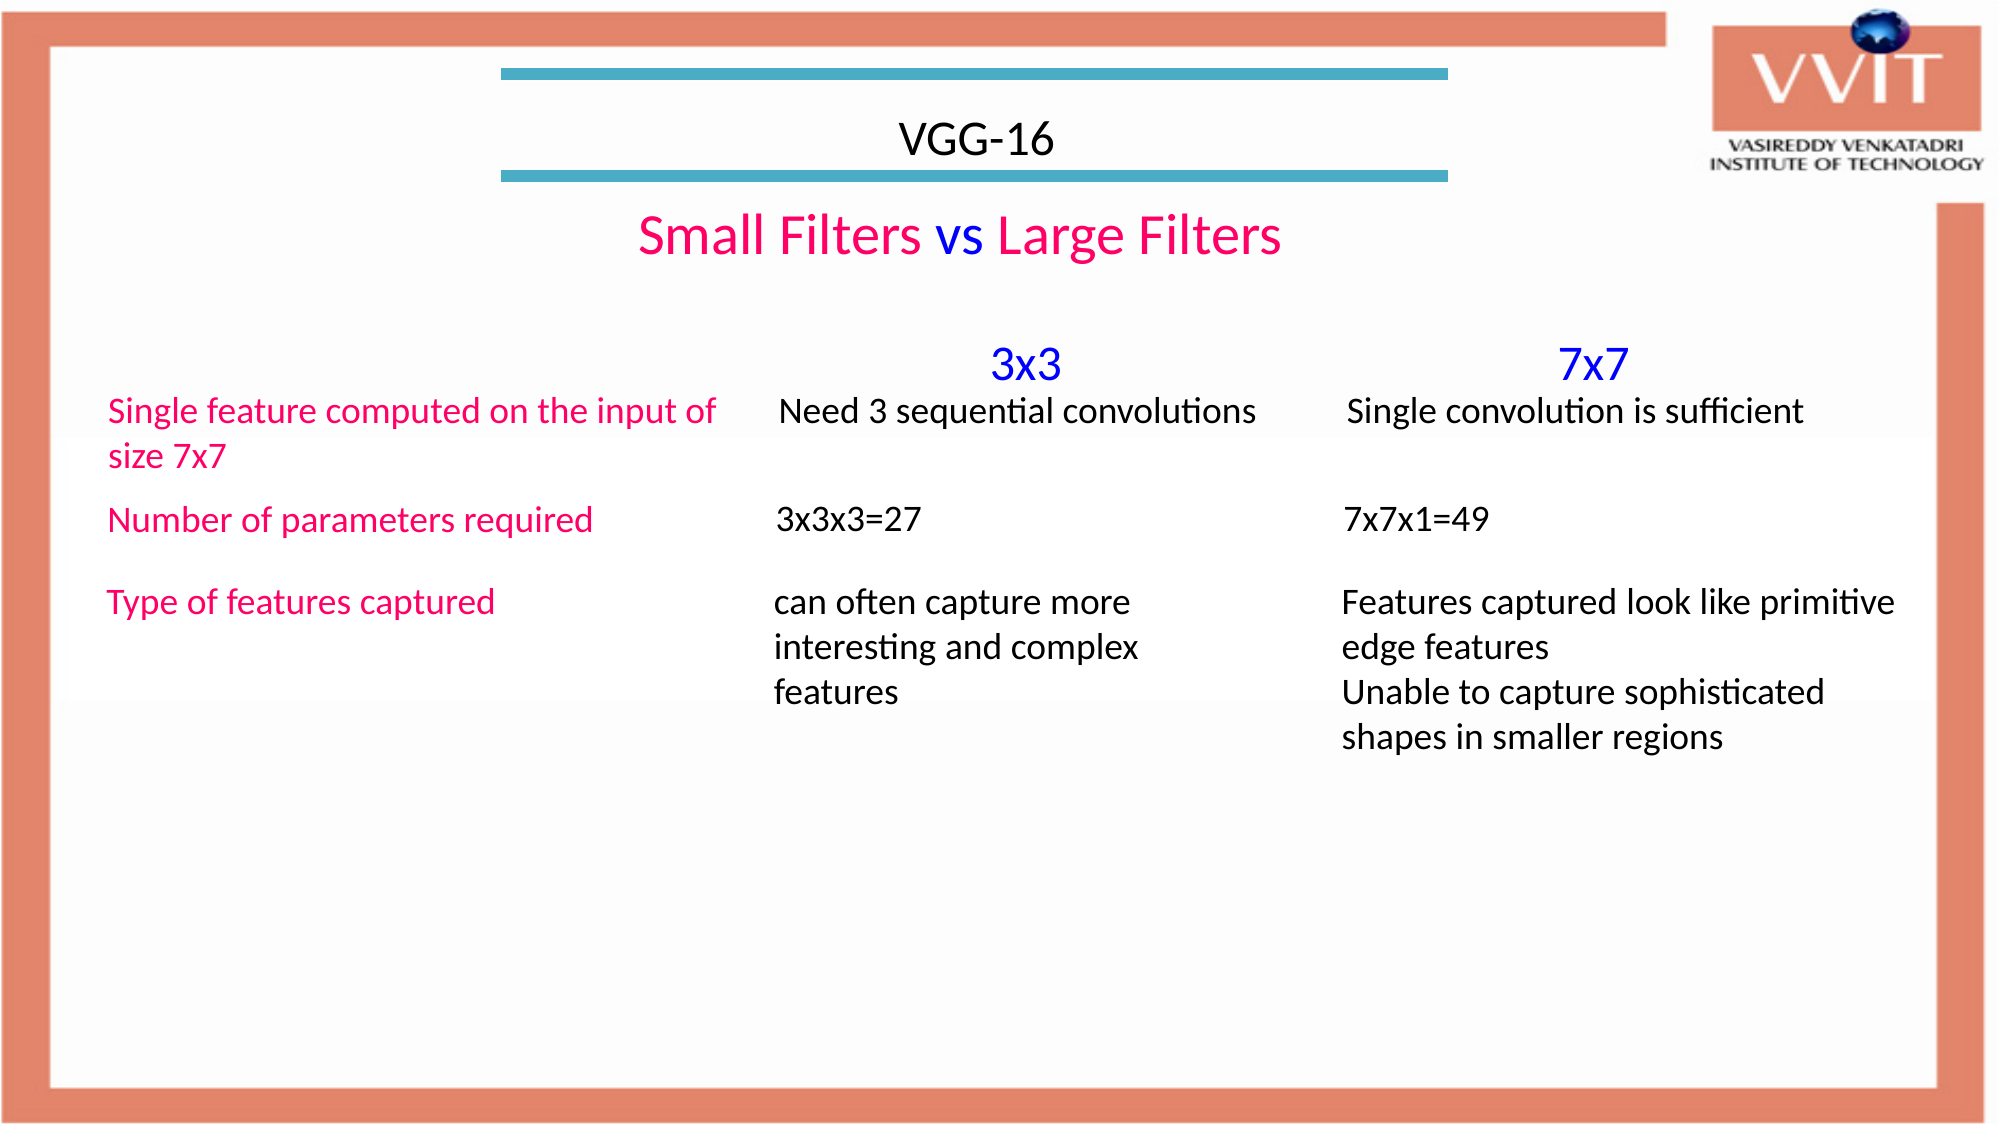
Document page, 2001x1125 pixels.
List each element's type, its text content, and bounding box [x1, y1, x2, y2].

text_box Number of parameters required [92, 487, 736, 548]
text_box VGG-16 [500, 72, 1454, 175]
text_box [500, 67, 1449, 81]
text_box [500, 169, 1449, 183]
text_box Single convolution is sufficient [1332, 378, 1820, 439]
text_box 3x3 [975, 323, 1077, 378]
text_box 3x3x3=27 [760, 486, 937, 547]
text_box Type of features captured [91, 570, 735, 630]
text_box Need 3 sequential convolutions [763, 378, 1273, 439]
text_box can often capture more interesting and complex features [759, 569, 1173, 720]
text_box Features captured look like primitive edge features Unable to capture sophisticated shapes in smaller regions [1326, 569, 1929, 765]
text_box Small Filters vs Large Filters [623, 189, 1298, 274]
text_box 7x7x1=49 [1328, 486, 1505, 547]
text_box Single feature computed on the input of size 7x7 [93, 379, 737, 484]
picture [0, 0, 2001, 1125]
text_box 7x7 [1542, 323, 1645, 378]
